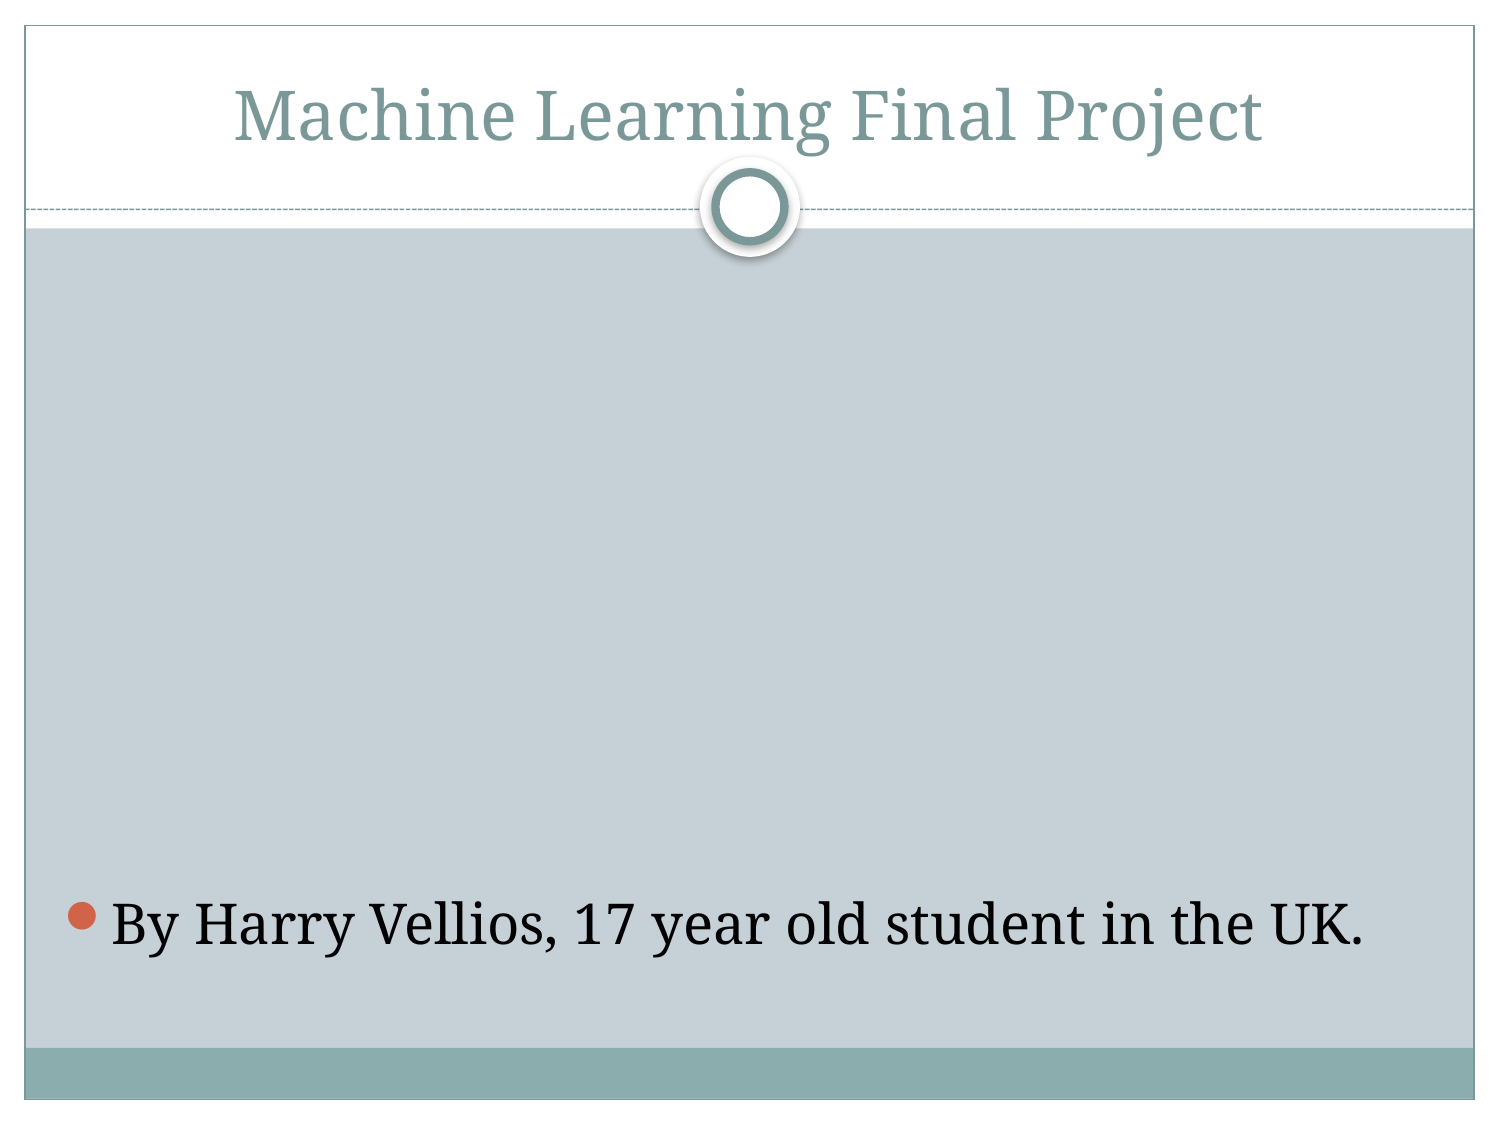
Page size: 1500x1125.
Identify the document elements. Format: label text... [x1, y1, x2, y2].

list By Harry Vellios, 17 year old student in the UK. [49, 250, 1445, 1001]
title Machine Learning Final Project [49, 37, 1450, 162]
